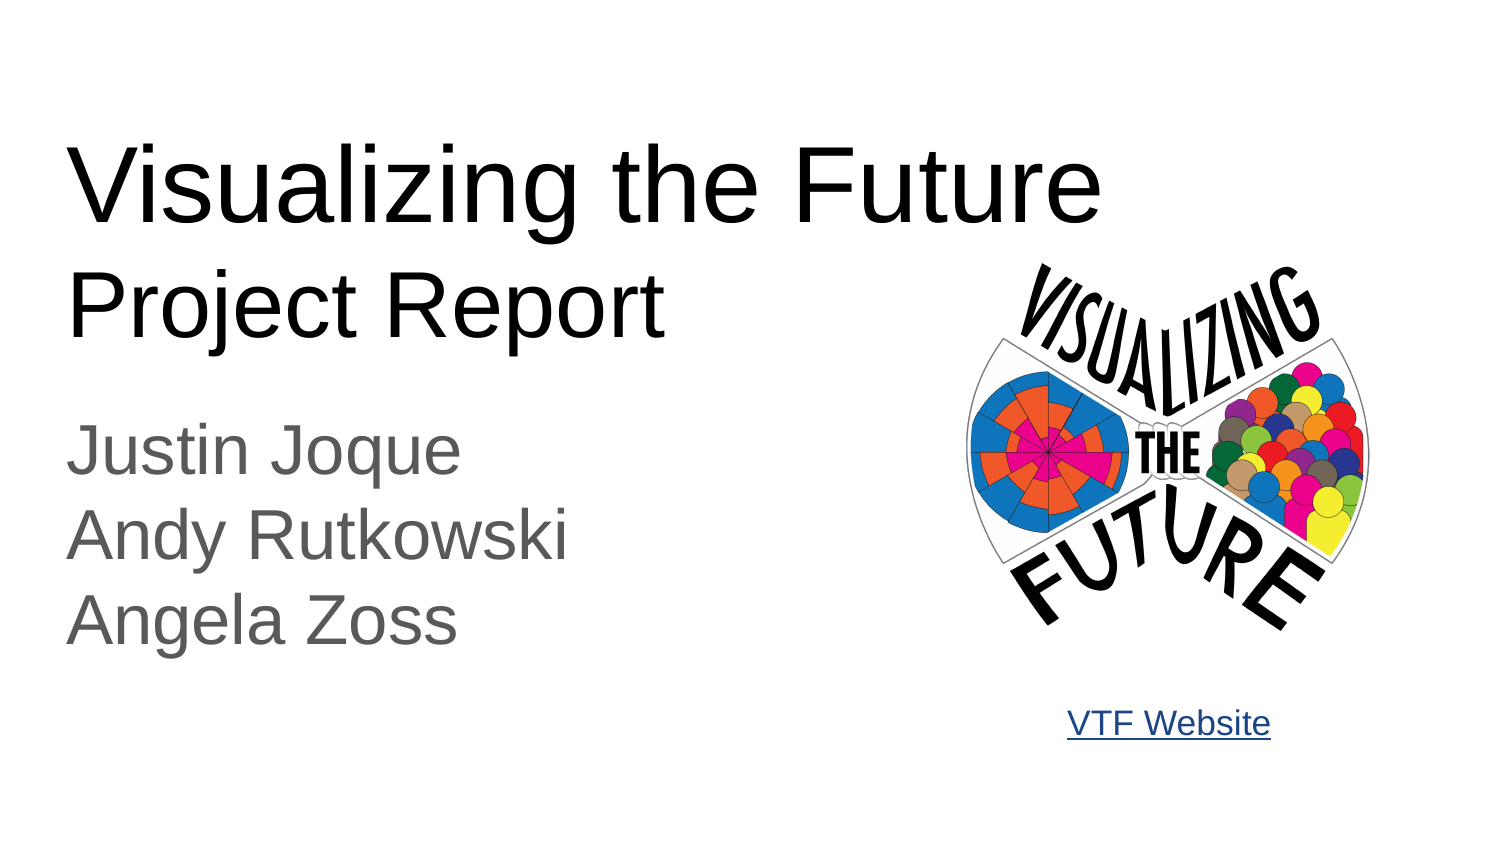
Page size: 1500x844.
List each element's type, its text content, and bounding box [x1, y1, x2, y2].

text_box VTF Website [970, 685, 1369, 802]
title Visualizing the Future Project Report [51, 184, 1449, 372]
subtitle Justin Joque Andy Rutkowski Angela Zoss [51, 388, 1449, 681]
picture [966, 263, 1373, 631]
